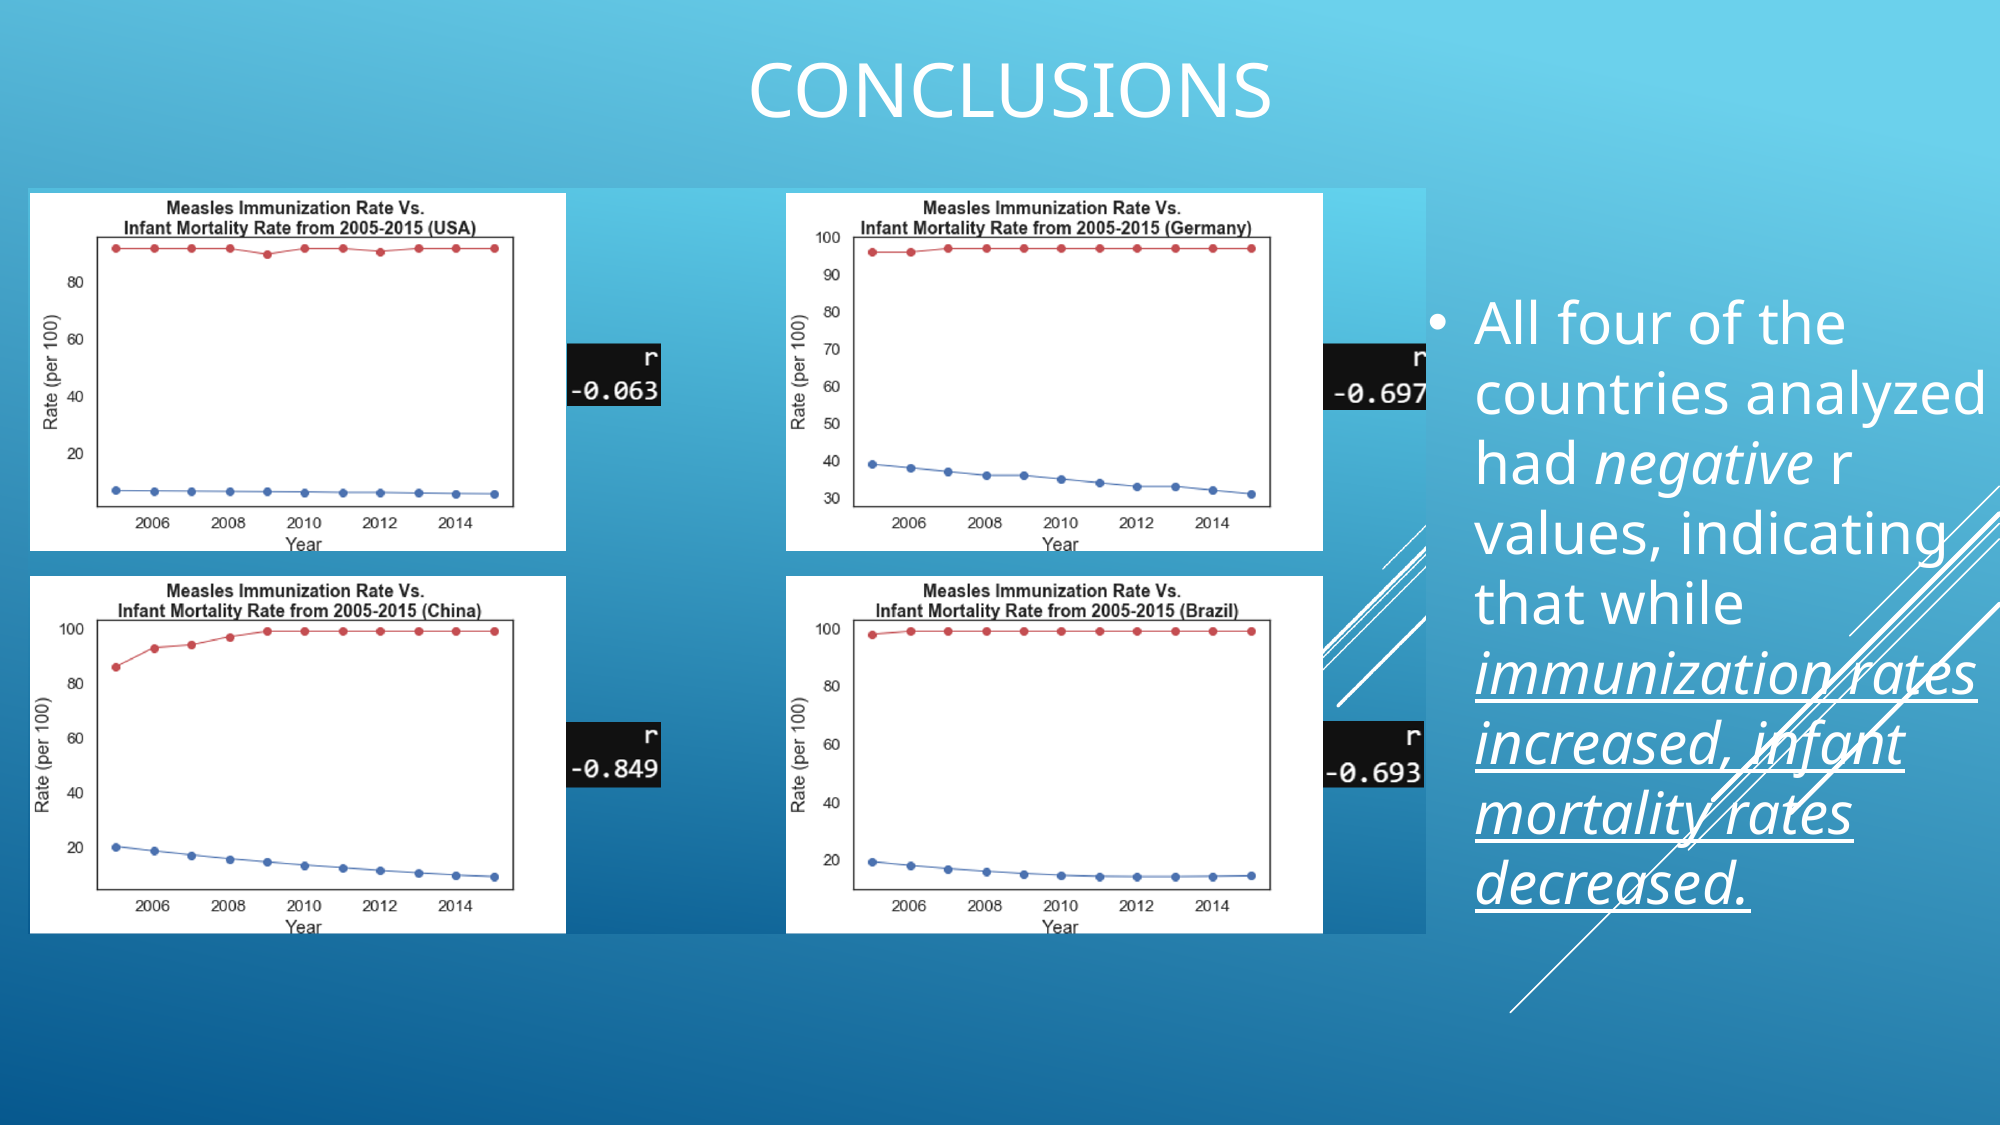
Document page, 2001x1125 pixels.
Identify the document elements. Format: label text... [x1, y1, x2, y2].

title Conclusions [310, 0, 1711, 176]
text_box All four of the countries analyzed had negative r values, indicating that while immunization rates increased, infant mortality rates decreased. [1426, 278, 2000, 924]
picture [28, 188, 1426, 935]
